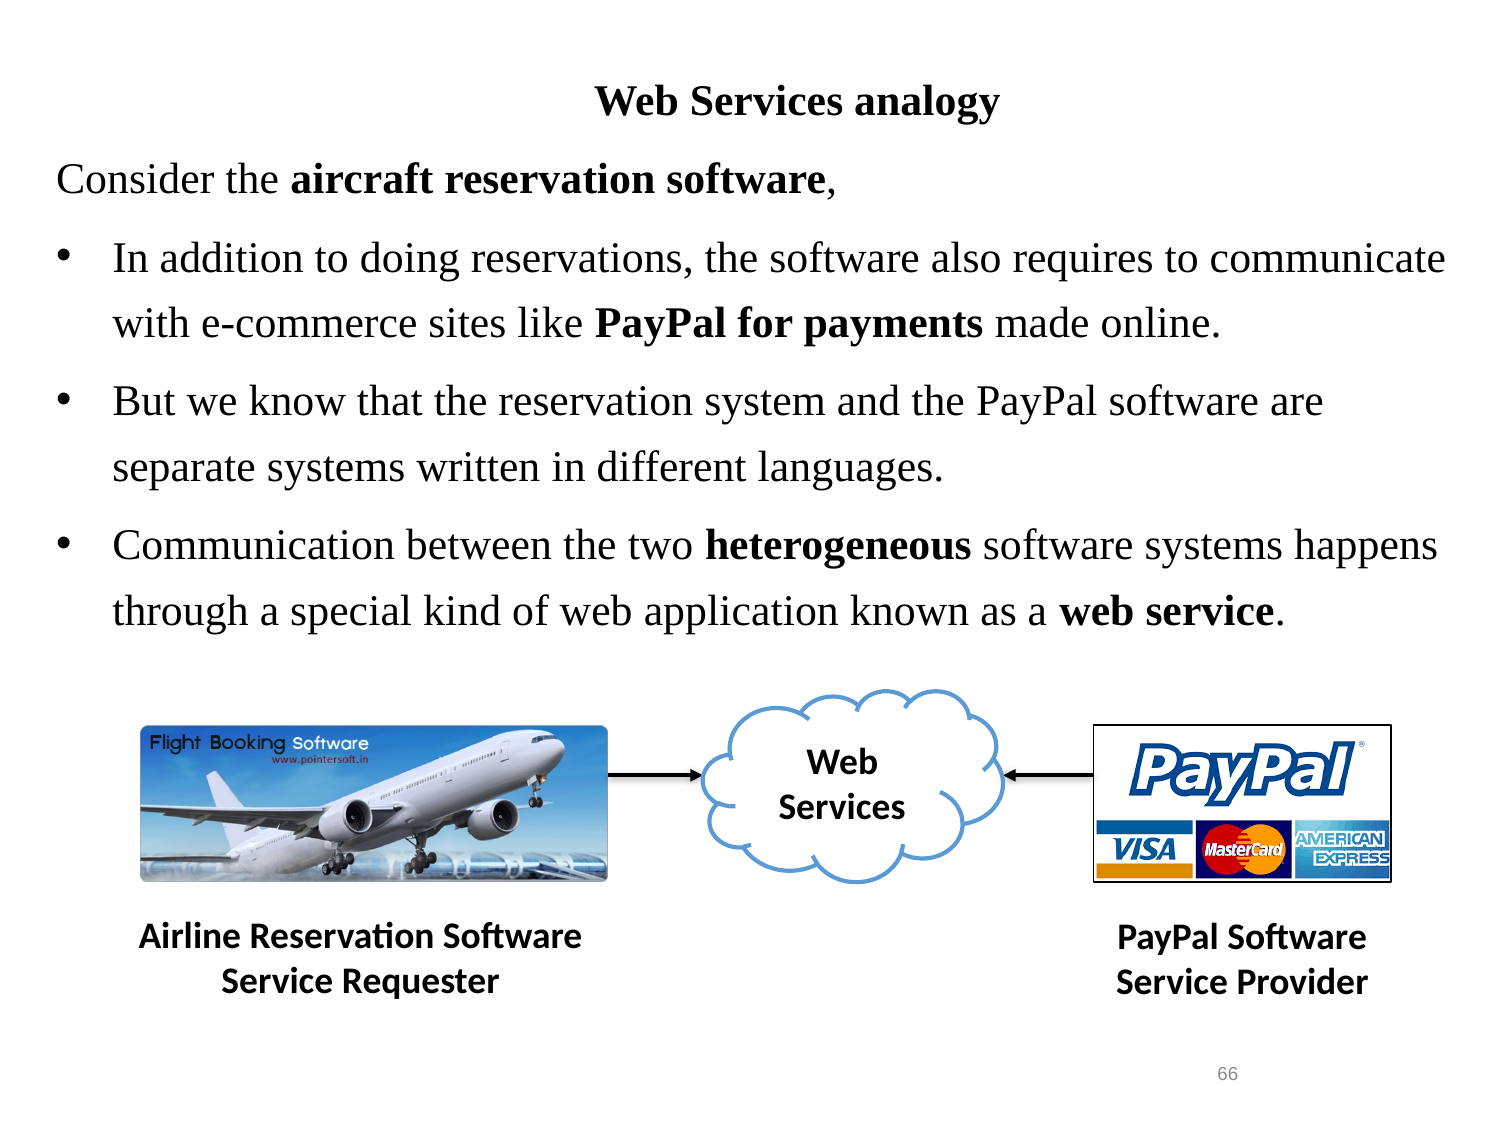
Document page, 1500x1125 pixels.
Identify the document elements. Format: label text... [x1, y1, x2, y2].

slide_number 66 [1059, 1042, 1397, 1103]
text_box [113, 690, 1391, 1011]
list Web Services analogy Consider the aircraft reservation software, In addition to doing reservations, the software also requires to communicate with e-commerce sites like PayPal for payments made online. But we know that the reservation system and the PayPal software are separate systems written in different languages. Communication between the two heterogeneous software systems happens through a special kind of web application known as a web service. [41, 51, 1466, 585]
